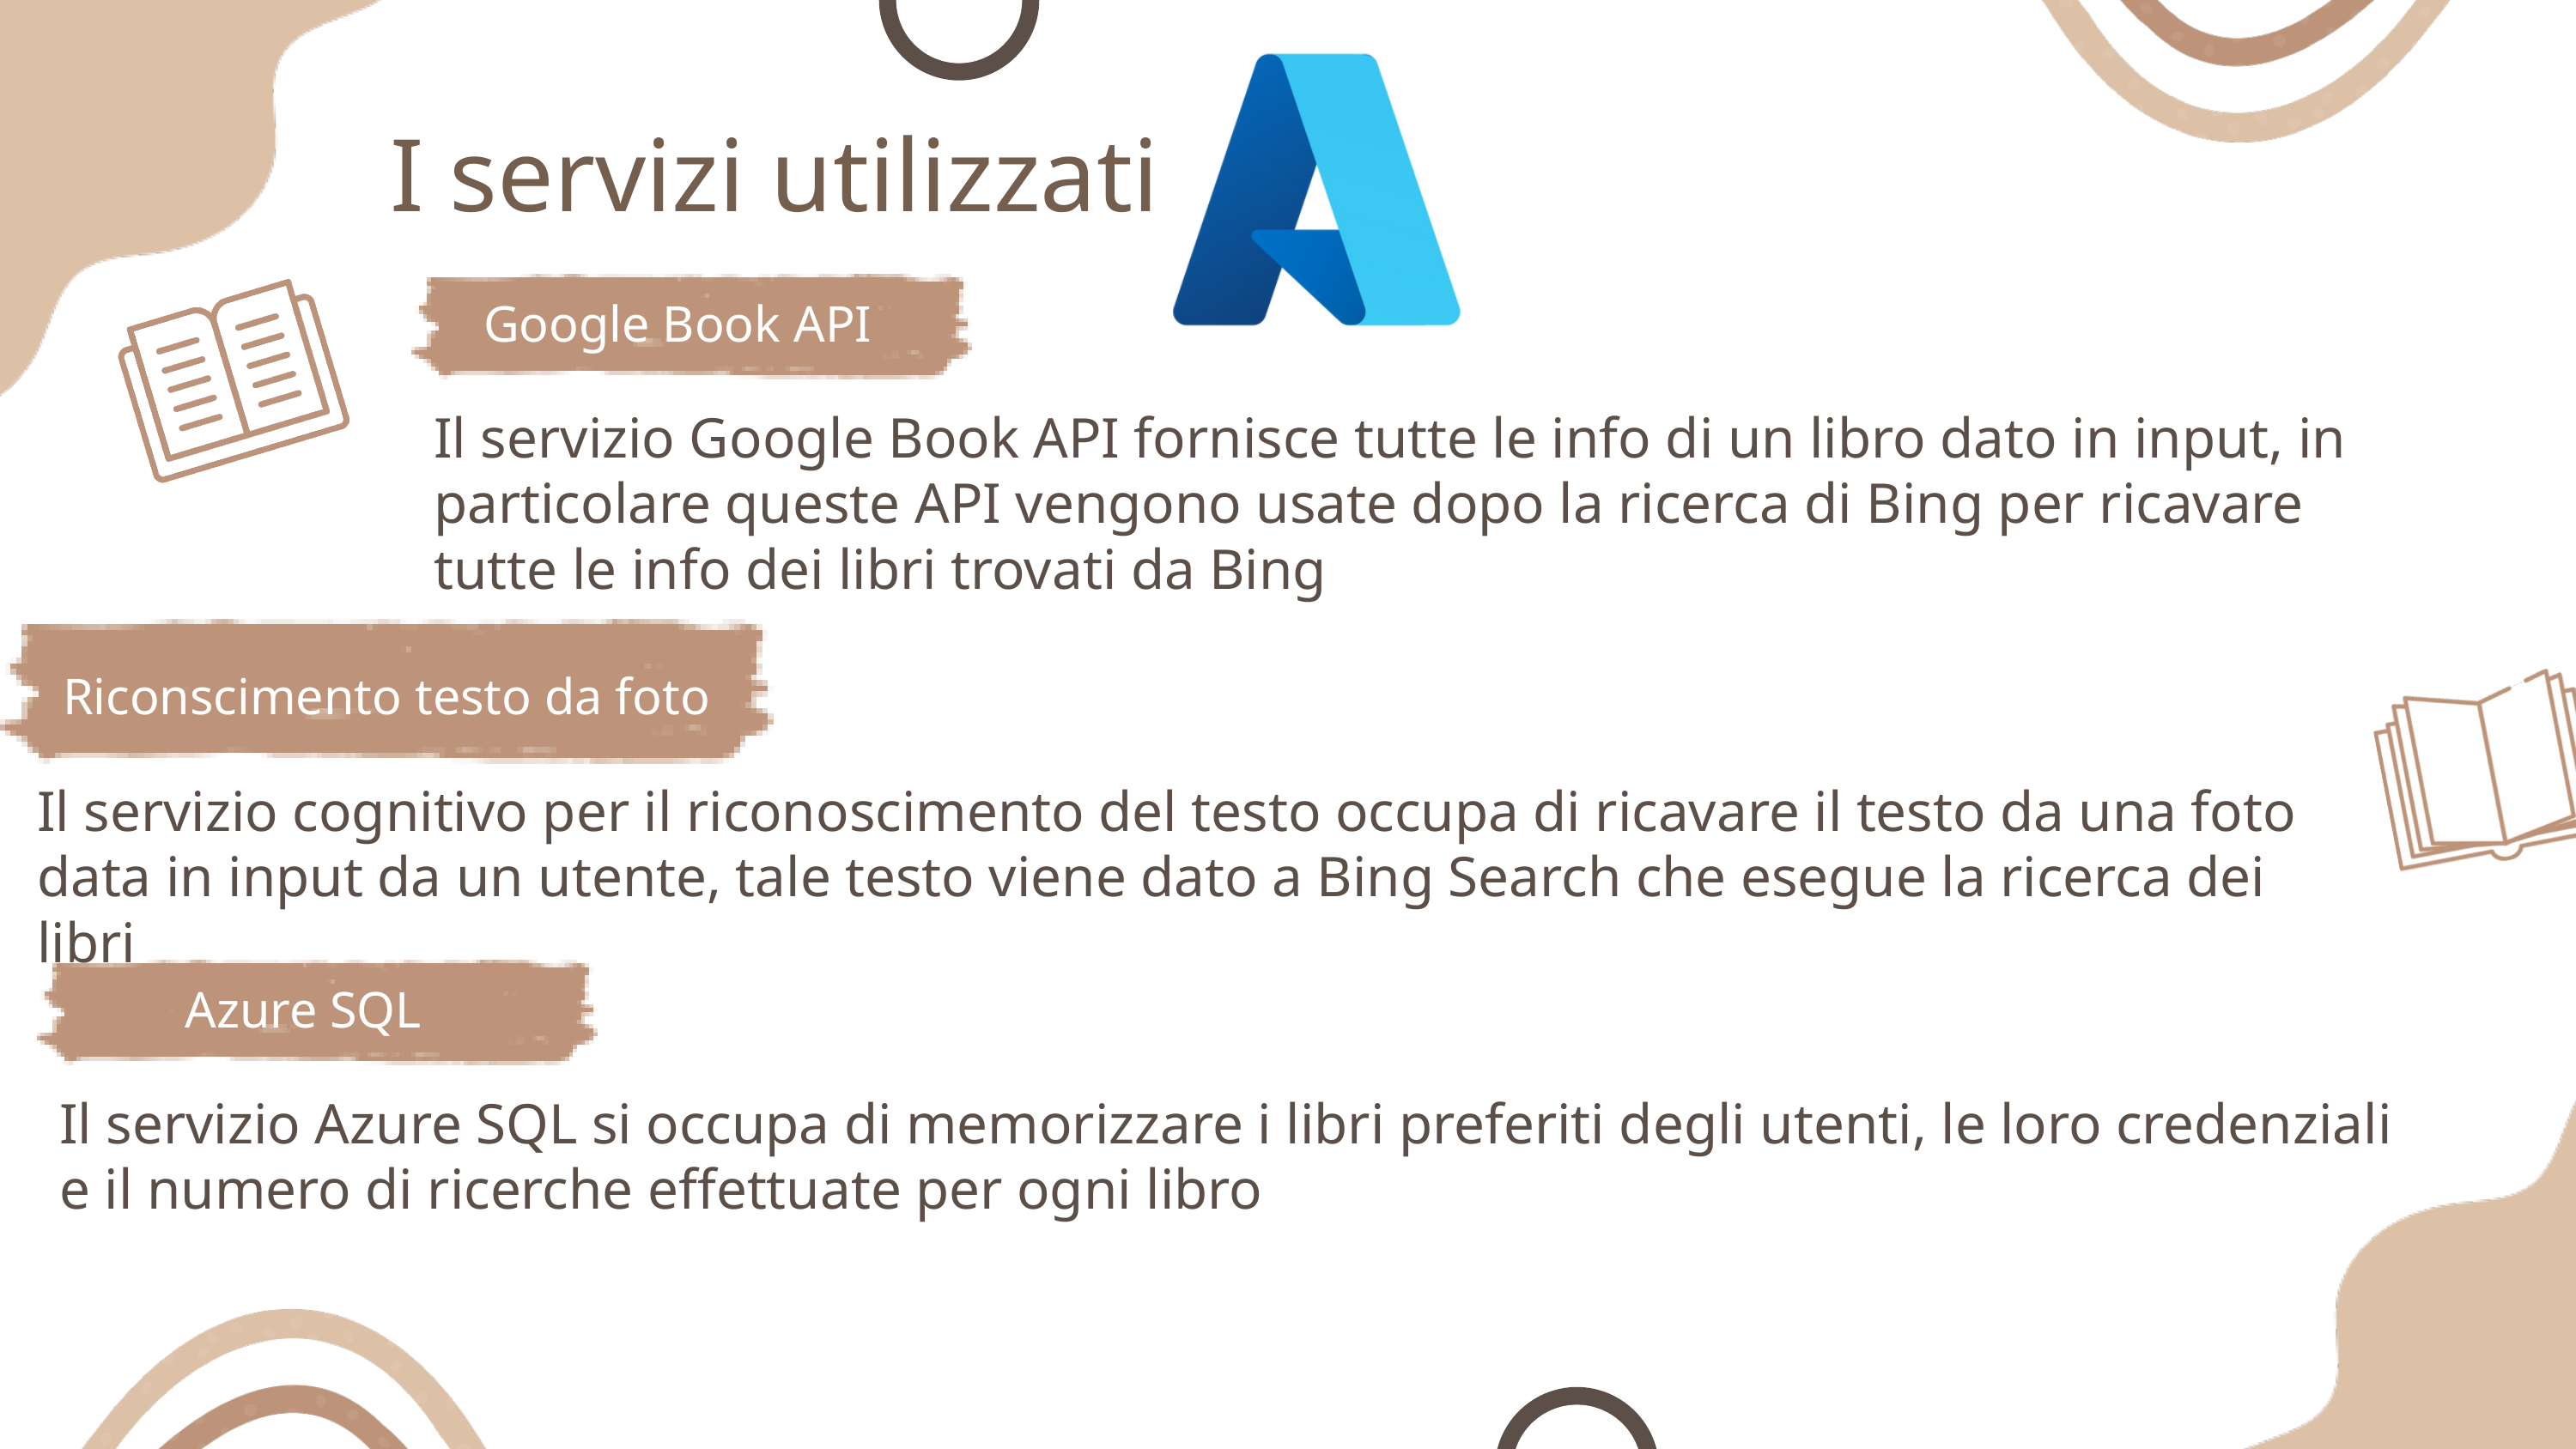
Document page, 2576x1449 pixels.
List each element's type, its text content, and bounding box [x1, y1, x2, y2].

picture [36, 960, 598, 1066]
picture [2164, 1018, 2576, 1449]
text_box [878, 0, 1040, 81]
text_box I servizi utilizzati [452, 130, 1143, 233]
picture [2368, 664, 2576, 880]
text_box Il servizio cognitivo per il riconoscimento del testo occupa di ricavare il testo da una foto data in input da un utente, tale testo viene dato a Bing Search che esegue la ricerca dei libri [37, 776, 2342, 974]
text_box Il servizio Google Book API fornisce tutte le info di un libro dato in input, in particolare queste API vengono usate dopo la ricerca di Bing per ricavare tutte le info dei libri trovati da Bing [434, 403, 2368, 600]
picture [0, 0, 973, 485]
text_box Il servizio Azure SQL si occupa di memorizzare i libri preferiti degli utenti, le loro credenziali e il numero di ricerche effettuate per ogni libro [59, 1088, 2160, 1221]
picture [1147, 21, 1485, 359]
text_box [1494, 1386, 1660, 1449]
picture [0, 618, 774, 765]
picture [62, 1262, 535, 1449]
picture [1994, 0, 2468, 189]
